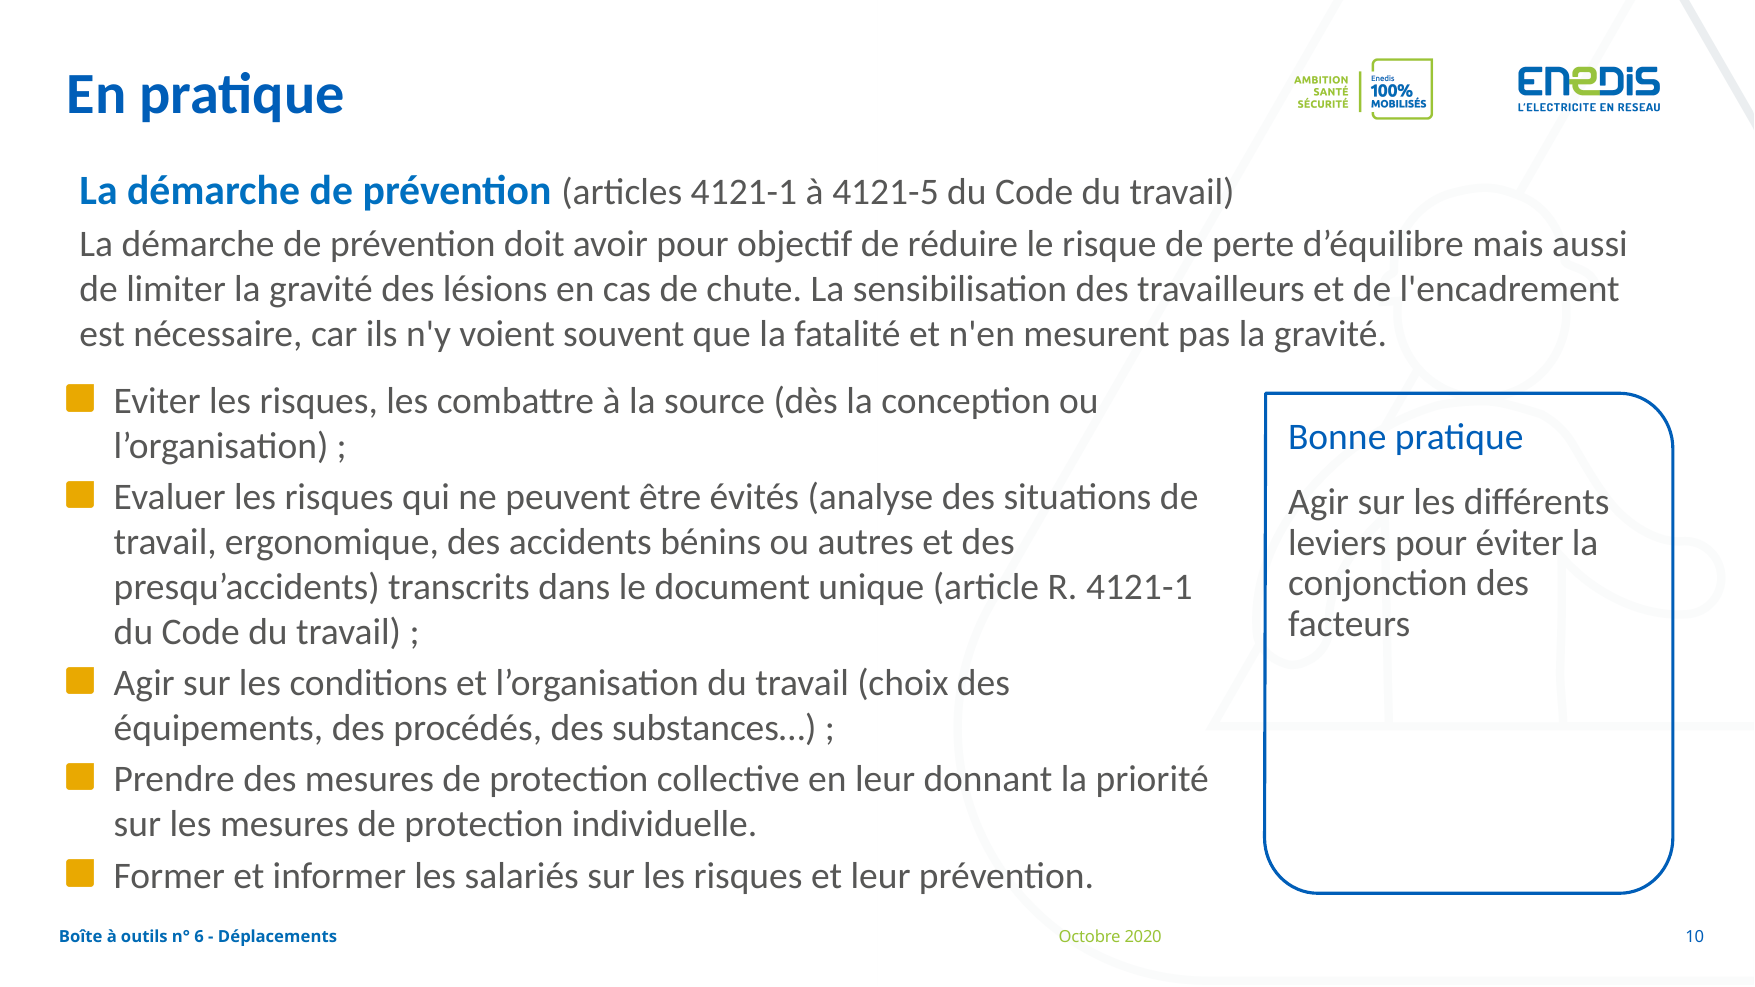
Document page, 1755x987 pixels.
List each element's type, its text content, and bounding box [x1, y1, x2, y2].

picture [1, 0, 1754, 986]
text_box La démarche de prévention (articles 4121-1 à 4121-5 du Code du travail) La démarche de prévention doit avoir pour objectif de réduire le risque de perte d’équilibre mais aussi de limiter la gravité des lésions en cas de chute. La sensibilisation des travailleurs et de l'encadrement est nécessaire, car ils n'y voient souvent que la fatalité et n'en mesurent pas la gravité. [64, 155, 1673, 362]
text_box Eviter les risques, les combattre à la source (dès la conception ou l’organisation) ; Evaluer les risques qui ne peuvent être évités (analyse des situations de travail, ergonomique, des accidents bénins ou autres et des presqu’accidents) transcrits dans le document unique (article R. 4121-1 du Code du travail) ; Agir sur les conditions et l’organisation du travail (choix des équipements, des procédés, des substances…) ; Prendre des mesures de protection collective en leur donnant la priorité sur les mesures de protection individuelle. Former et informer les salariés sur les risques et leur prévention. [52, 368, 1240, 906]
text_box Bonne pratique Agir sur les différents leviers pour éviter la conjonction des facteurs [1264, 393, 1673, 894]
text_box En pratique [52, 55, 1015, 119]
